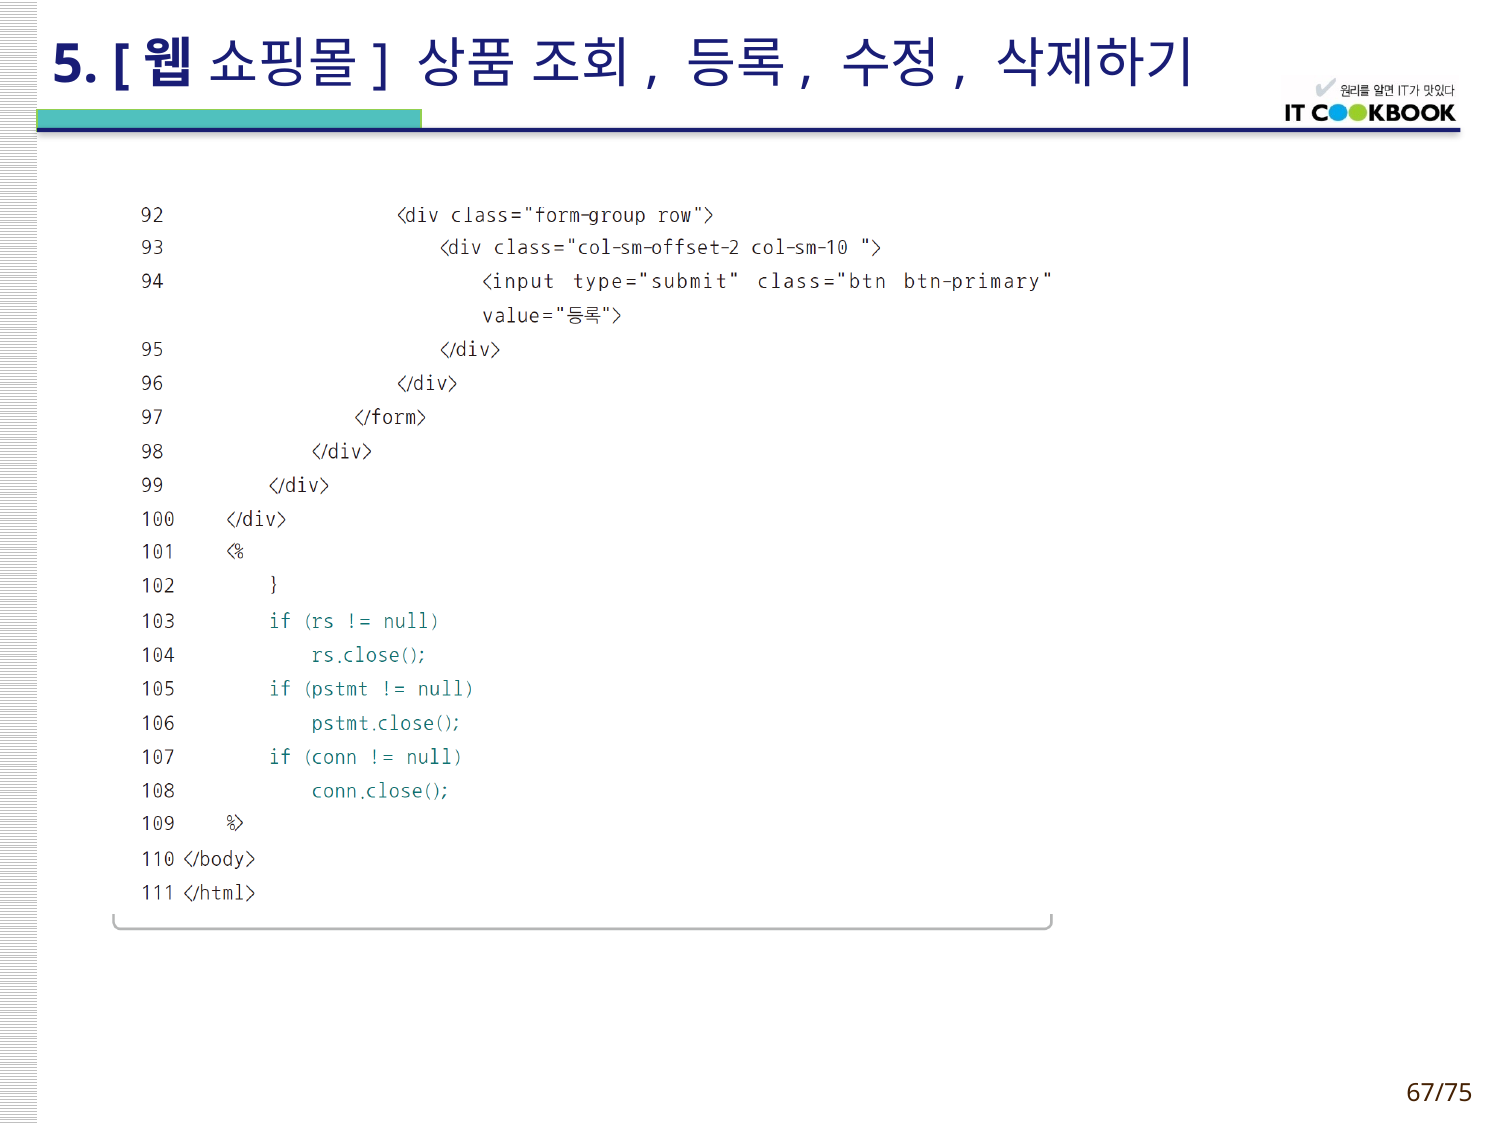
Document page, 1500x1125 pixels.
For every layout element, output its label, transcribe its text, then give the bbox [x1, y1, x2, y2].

picture [1281, 75, 1459, 123]
title 5. [웹 쇼핑몰] 상품 조회, 등록, 수정, 삭제하기 [37, 13, 1278, 109]
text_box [98, 206, 1143, 935]
